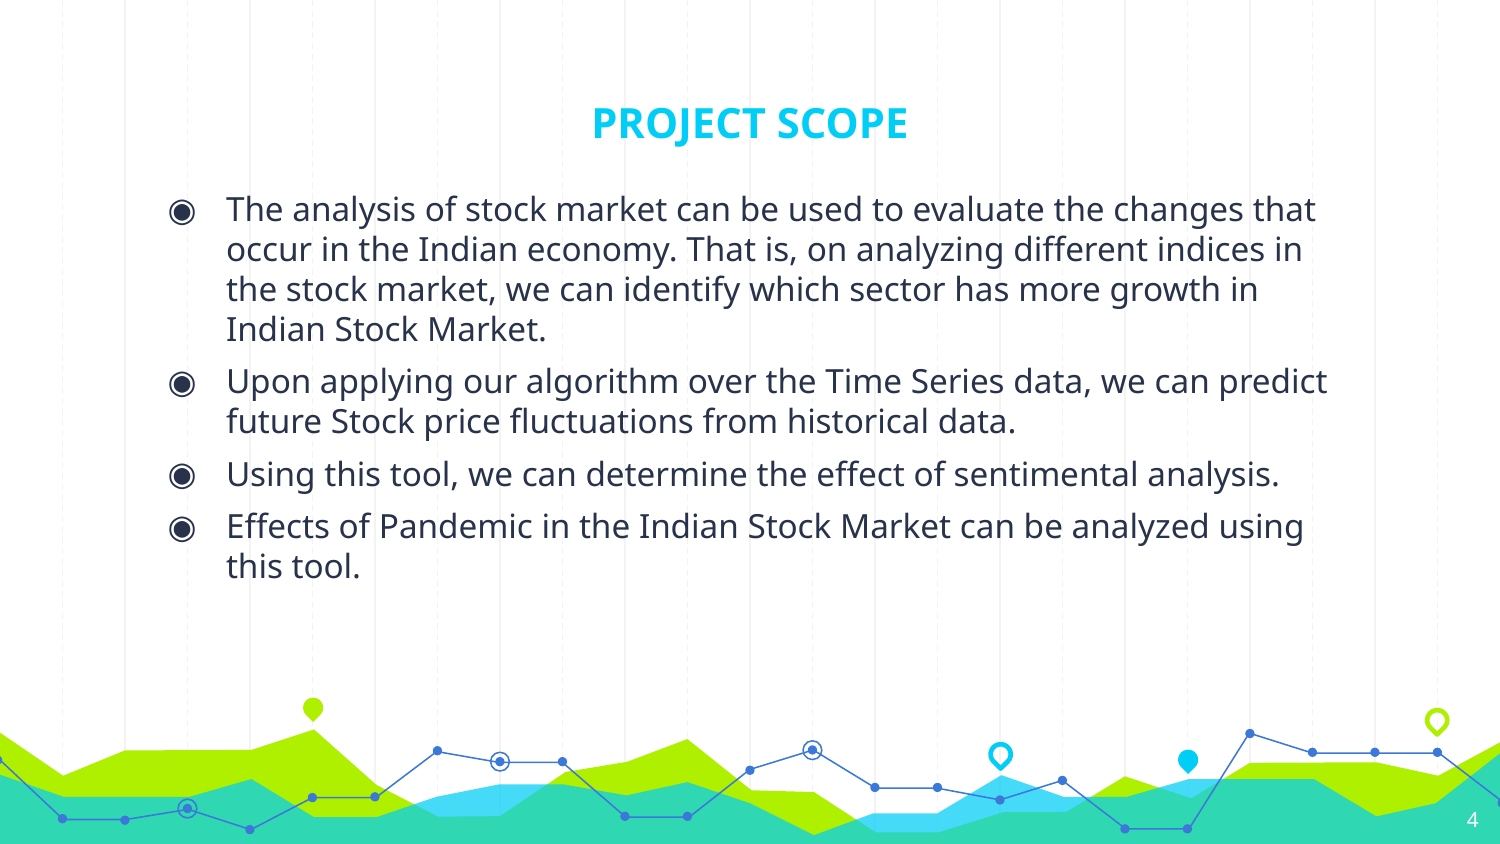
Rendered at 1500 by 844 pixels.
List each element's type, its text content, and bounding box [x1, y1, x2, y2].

title PROJECT SCOPE [176, 44, 1324, 163]
list The analysis of stock market can be used to evaluate the changes that occur in the Indian economy. That is, on analyzing different indices in the stock market, we can identify which sector has more growth in Indian Stock Market. Upon applying our algorithm over the Time Series data, we can predict future Stock price fluctuations from historical data. Using this tool, we can determine the effect of sentimental analysis. Effects of Pandemic in the Indian Stock Market can be analyzed using this tool. [136, 173, 1368, 659]
slide_number 4 [1403, 791, 1494, 844]
